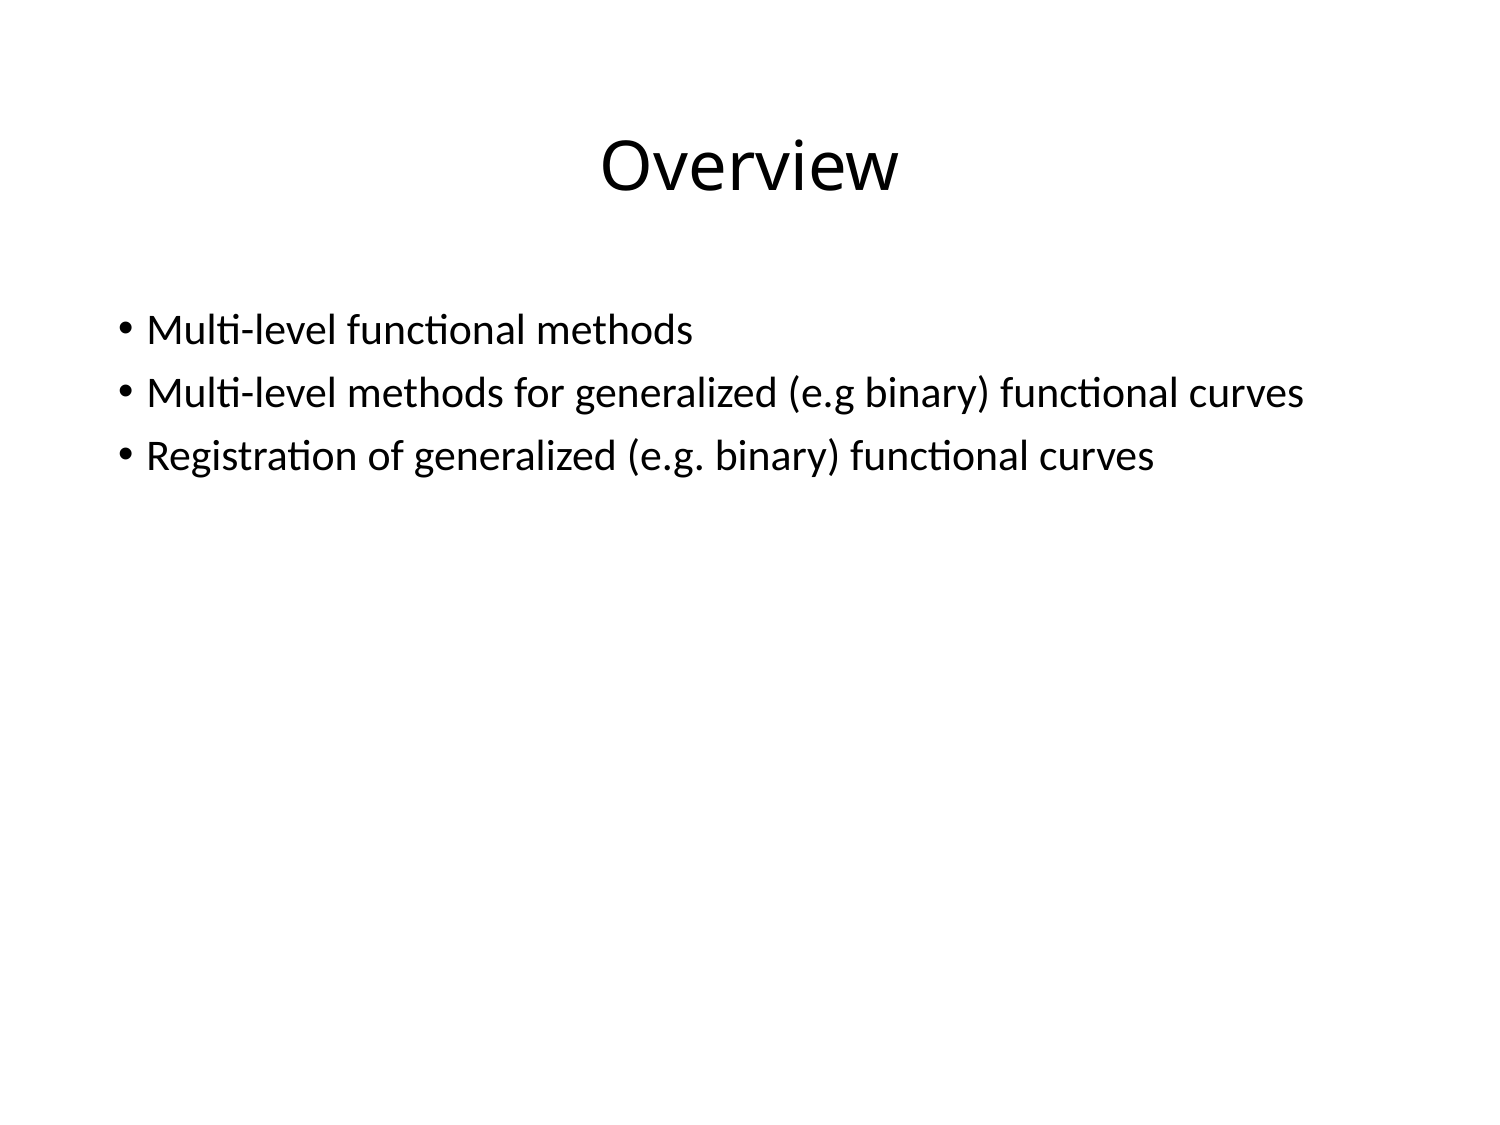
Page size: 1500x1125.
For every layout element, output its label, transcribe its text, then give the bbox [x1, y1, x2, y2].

title Overview [103, 59, 1397, 278]
list Multi-level functional methods Multi-level methods for generalized (e.g binary) functional curves Registration of generalized (e.g. binary) functional curves [103, 299, 1397, 1014]
